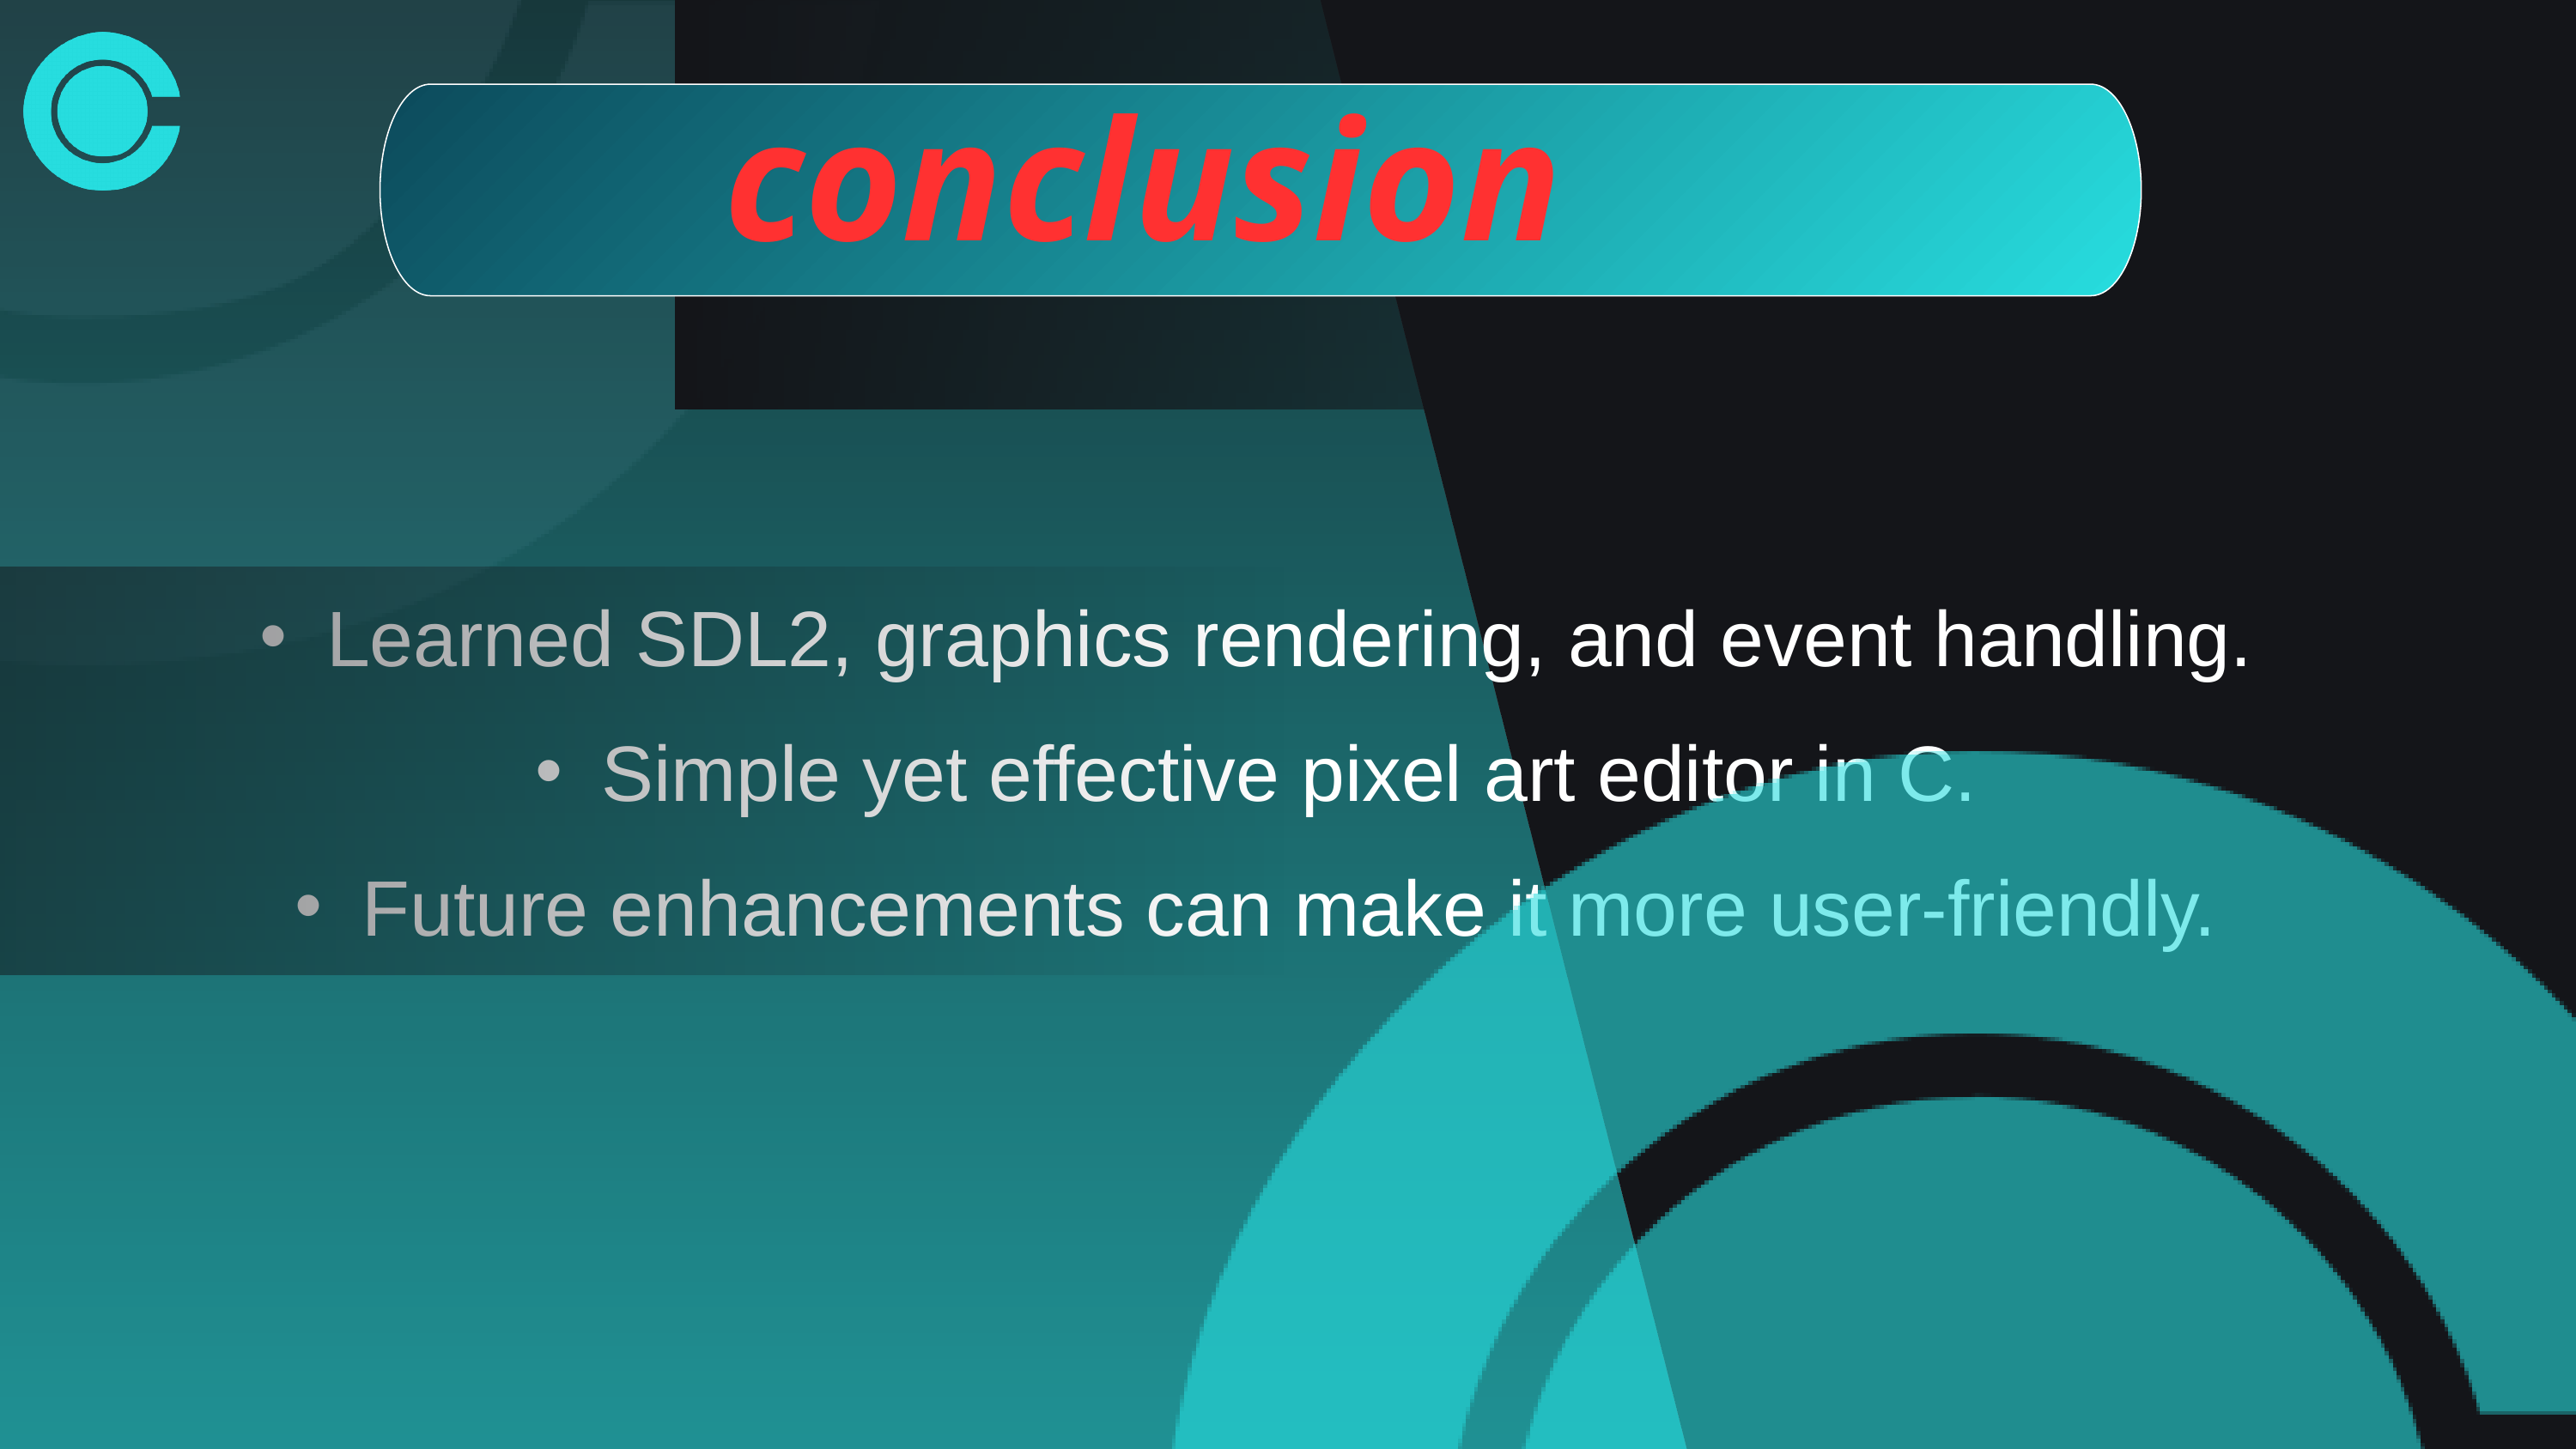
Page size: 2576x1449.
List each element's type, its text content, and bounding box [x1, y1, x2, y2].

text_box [0, 567, 1289, 975]
text_box Learned SDL2, graphics rendering, and event handling. Simple yet effective pixel art editor in C. Future enhancements can make it more user-friendly. [1544, 419, 2257, 751]
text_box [675, 0, 2257, 409]
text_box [0, 0, 1538, 1449]
text_box [1544, 751, 2576, 1449]
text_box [380, 83, 2142, 296]
